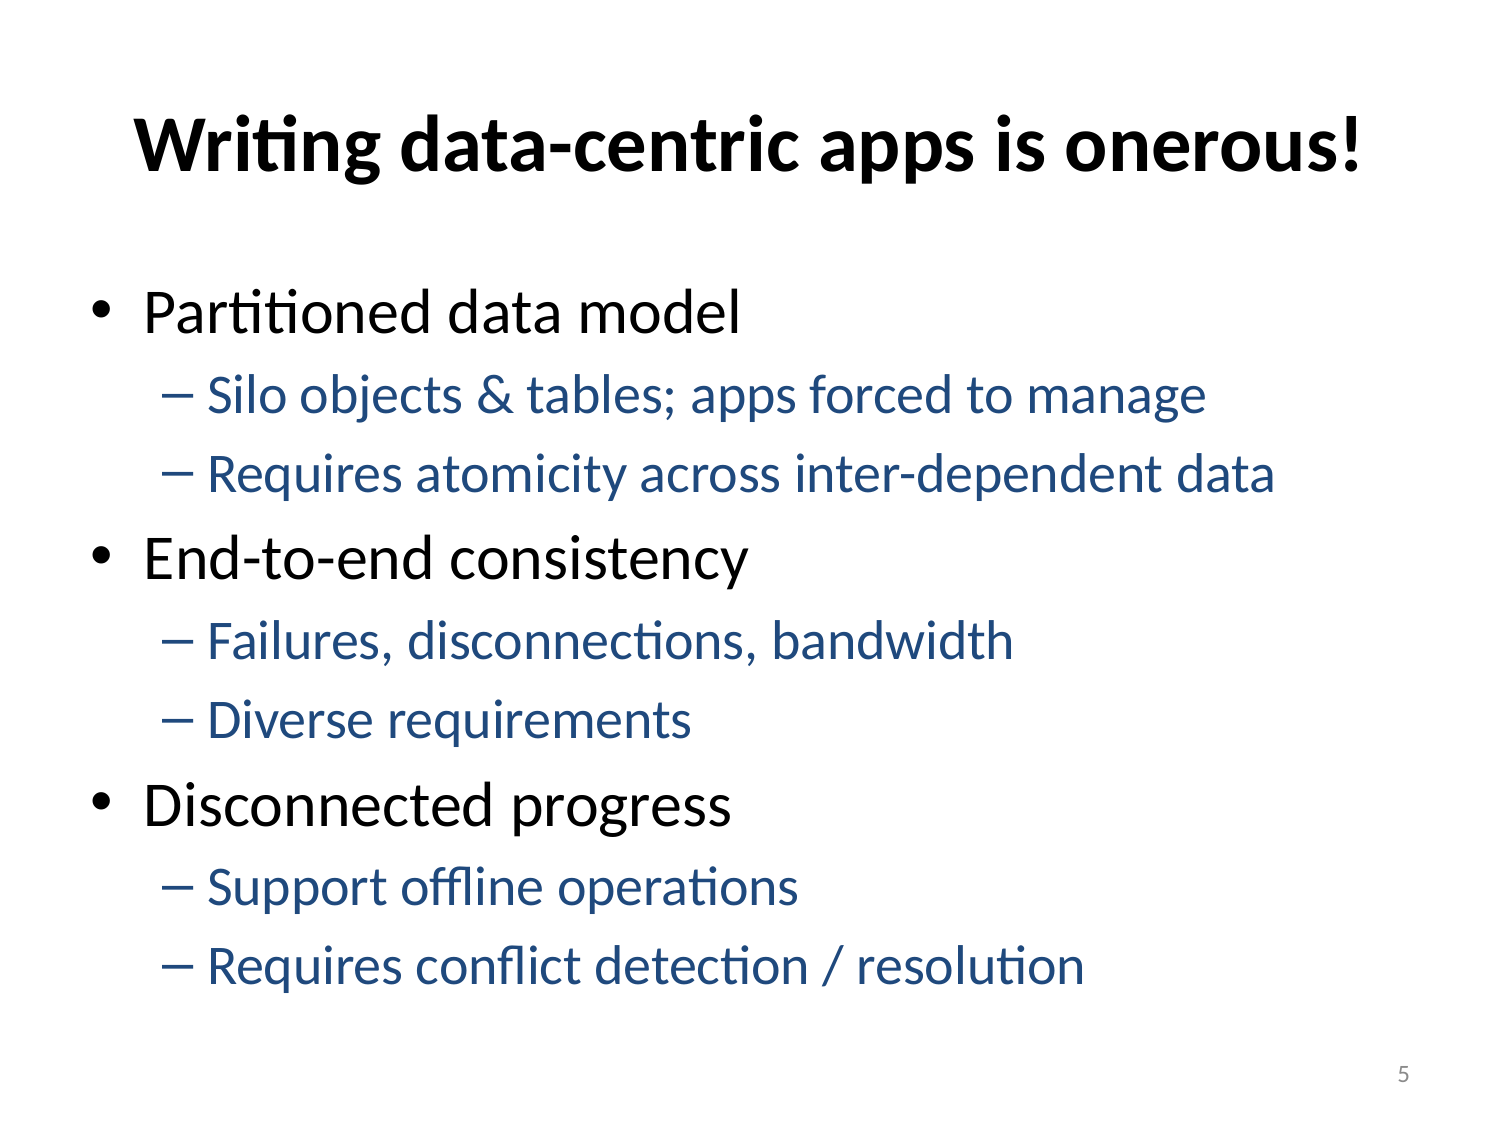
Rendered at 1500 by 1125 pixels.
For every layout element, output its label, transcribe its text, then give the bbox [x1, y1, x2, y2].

slide_number 5 [1074, 1042, 1425, 1103]
title Writing data-centric apps is onerous! [75, 45, 1425, 233]
list Partitioned data model Silo objects & tables; apps forced to manage Requires atomicity across inter-dependent data End-to-end consistency Failures, disconnections, bandwidth Diverse requirements Disconnected progress Support offline operations Requires conflict detection / resolution [75, 262, 1425, 1005]
